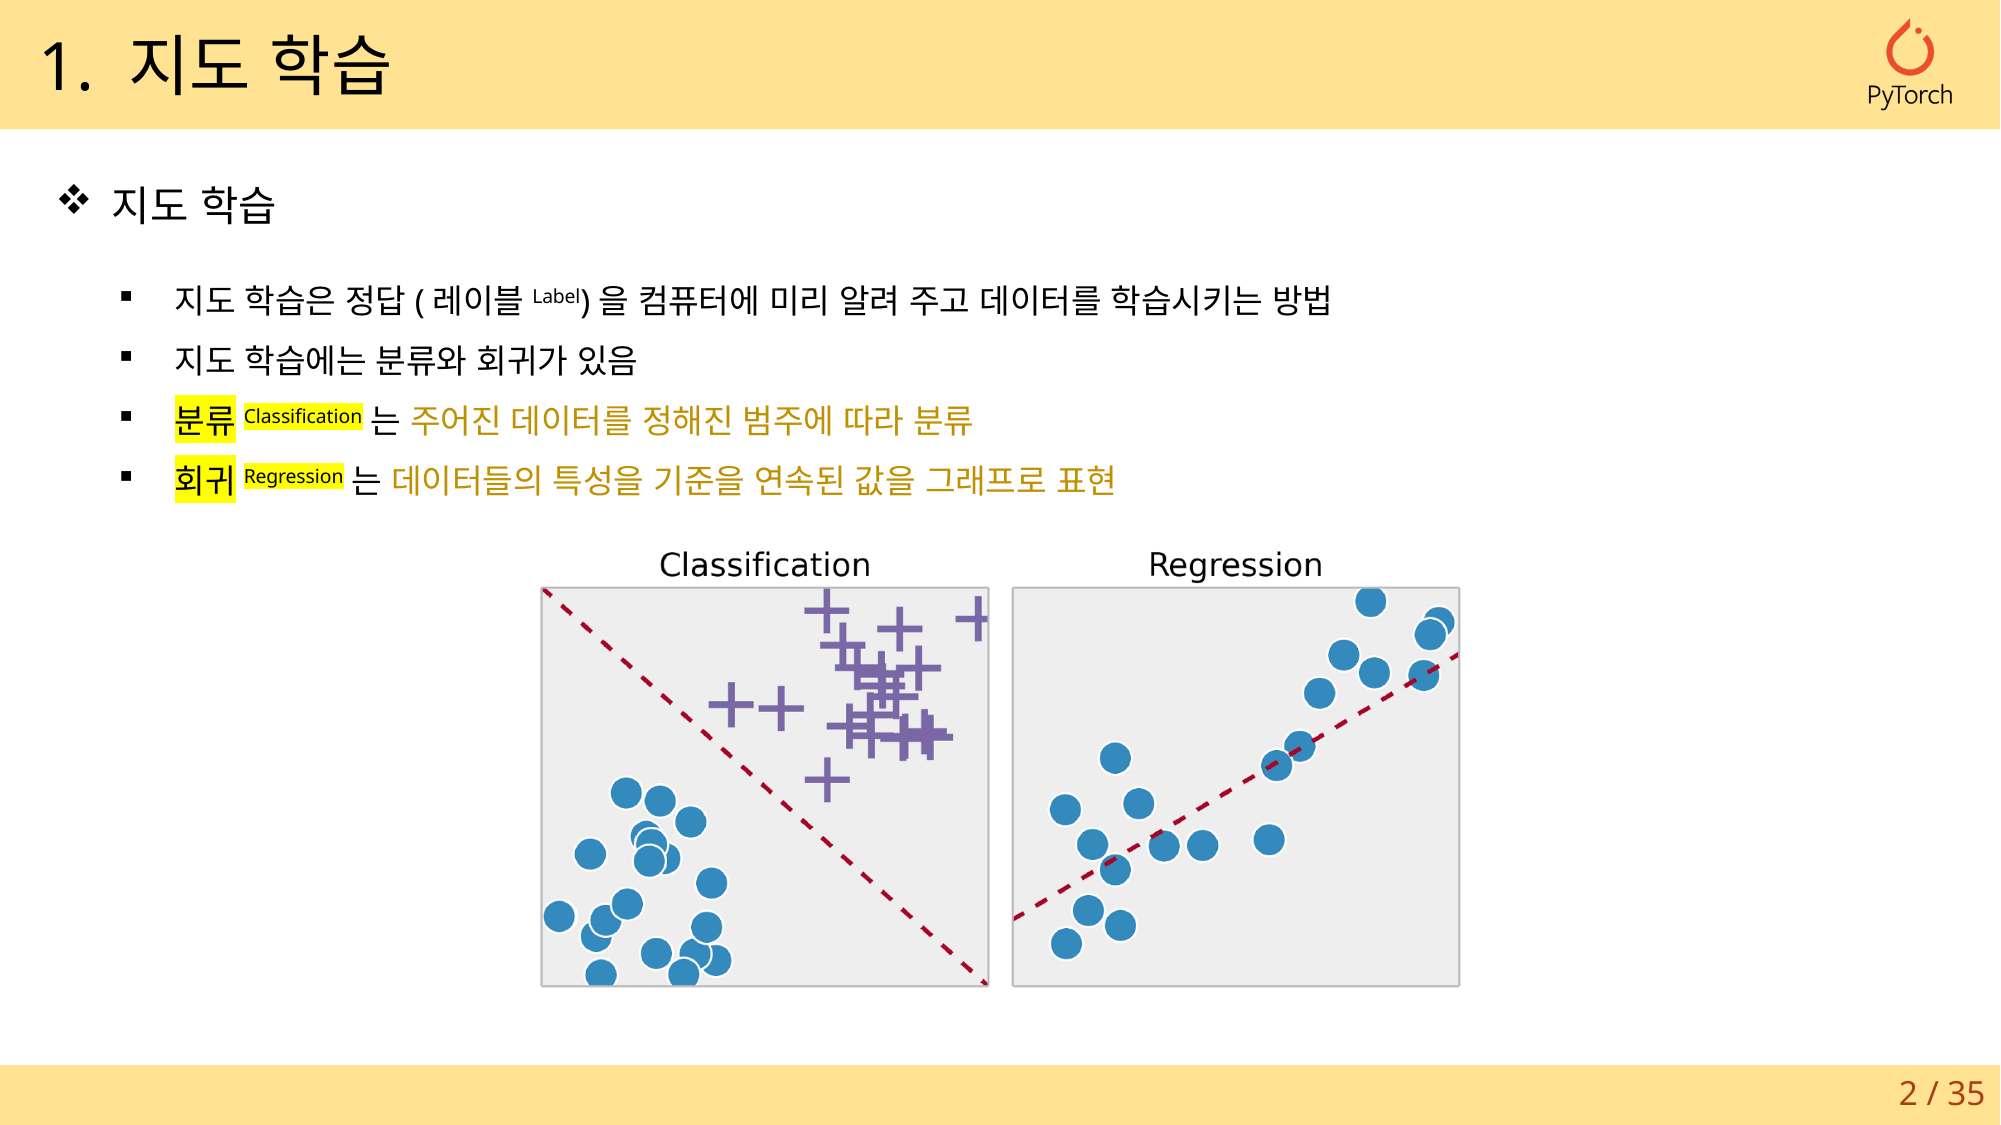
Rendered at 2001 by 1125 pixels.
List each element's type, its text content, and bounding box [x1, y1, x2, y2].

slide_number 2 / 35 [1550, 1065, 2000, 1125]
picture [1867, 16, 1954, 113]
text_box 지도 학습 [40, 147, 293, 238]
text_box 1. 지도 학습 [23, 16, 408, 112]
text_box 지도 학습은 정답(레이블Label)을 컴퓨터에 미리 알려 주고 데이터를 학습시키는 방법 지도 학습에는 분류와 회귀가 있음 분류Classification는 주어진 데이터를 정해진 범주에 따라 분류 회귀Regression는 데이터들의 특성을 기준을 연속된 값을 그래프로 표현 [103, 253, 1350, 508]
picture [517, 527, 1483, 1010]
